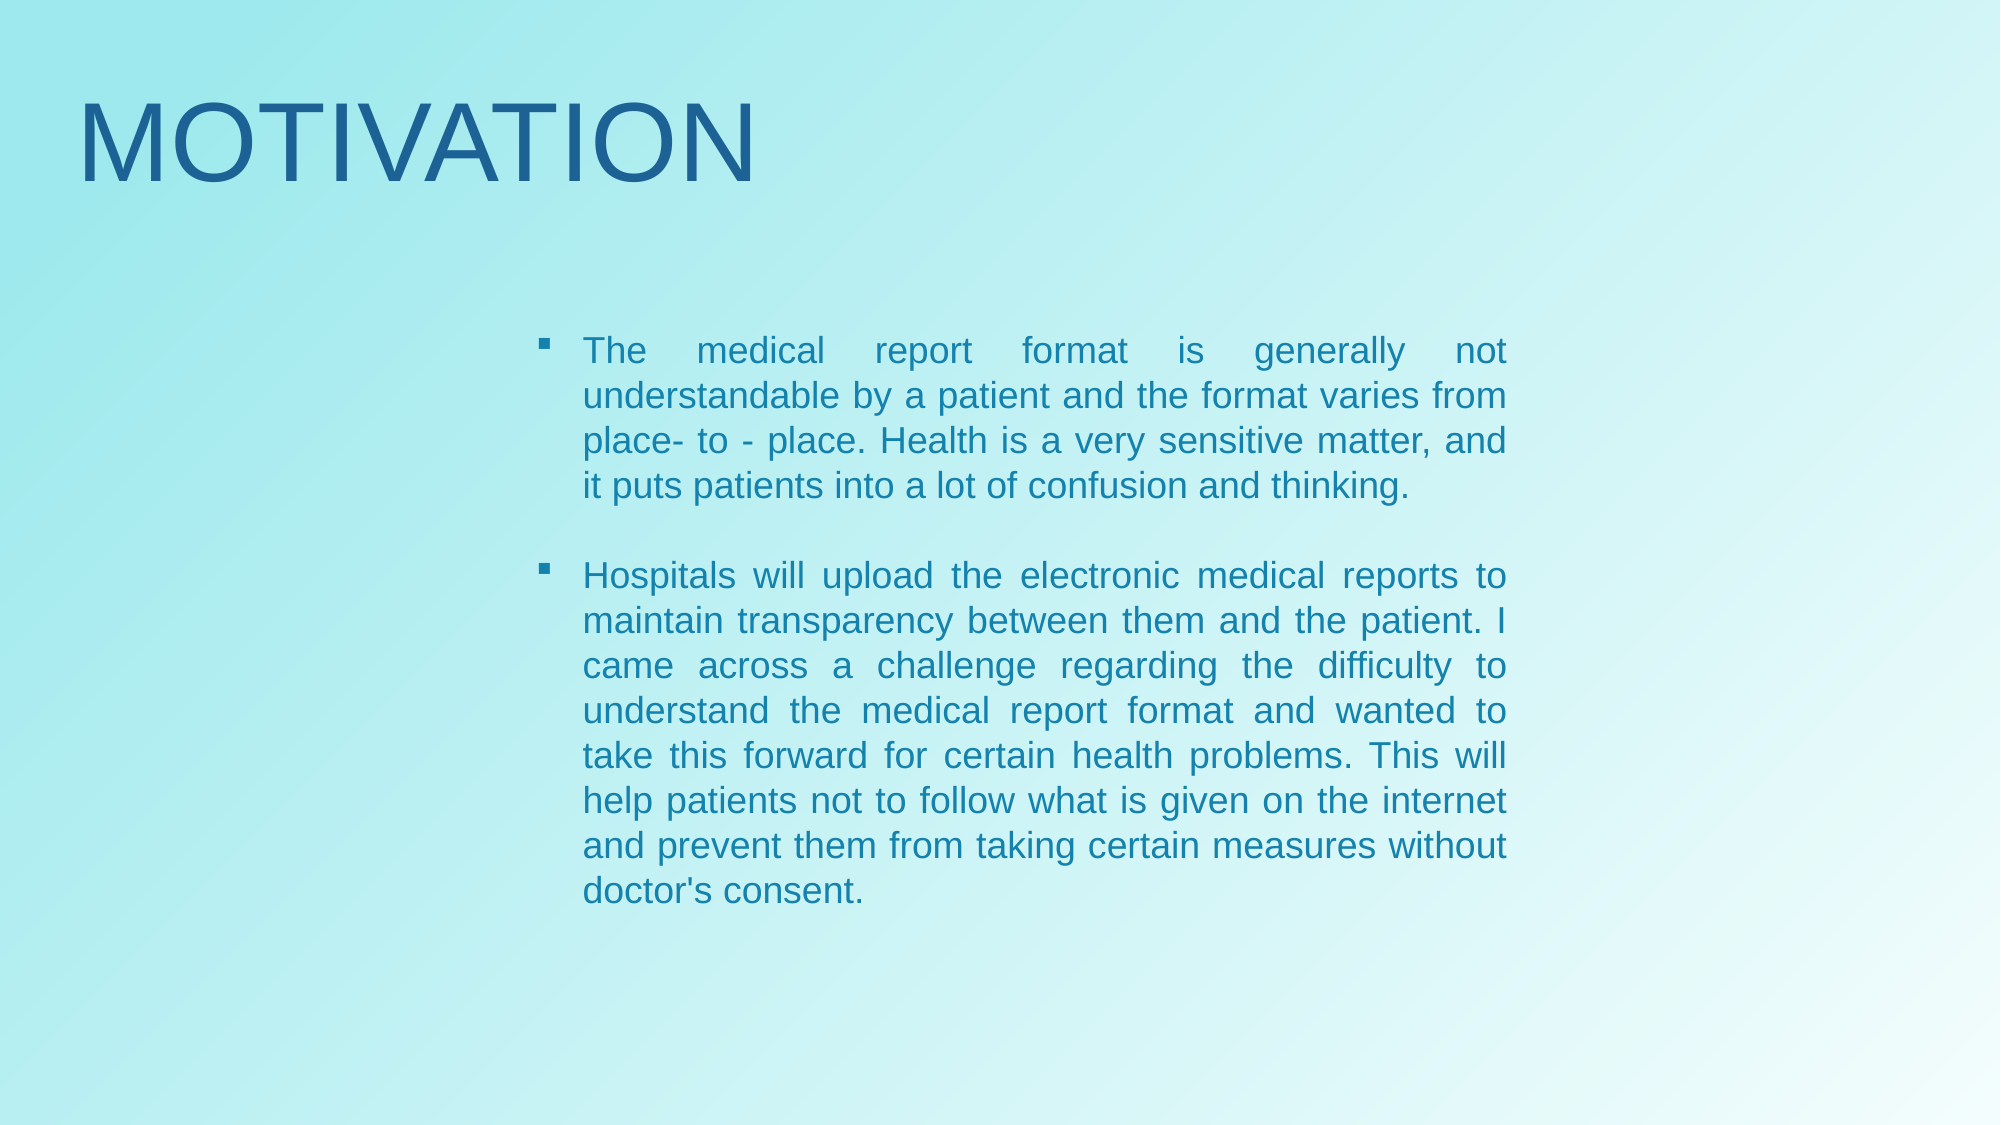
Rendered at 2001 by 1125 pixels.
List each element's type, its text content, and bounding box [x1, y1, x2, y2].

text_box MOTIVATION [0, 61, 837, 212]
text_box The medical report format is generally not understandable by a patient and the format varies from place- to - place. Health is a very sensitive matter, and it puts patients into a lot of confusion and thinking. Hospitals will upload the electronic medical reports to maintain transparency between them and the patient. I came across a challenge regarding the difficulty to understand the medical report format and wanted to take this forward for certain health problems. This will help patients not to follow what is given on the internet and prevent them from taking certain measures without doctor's consent. [521, 318, 1523, 919]
